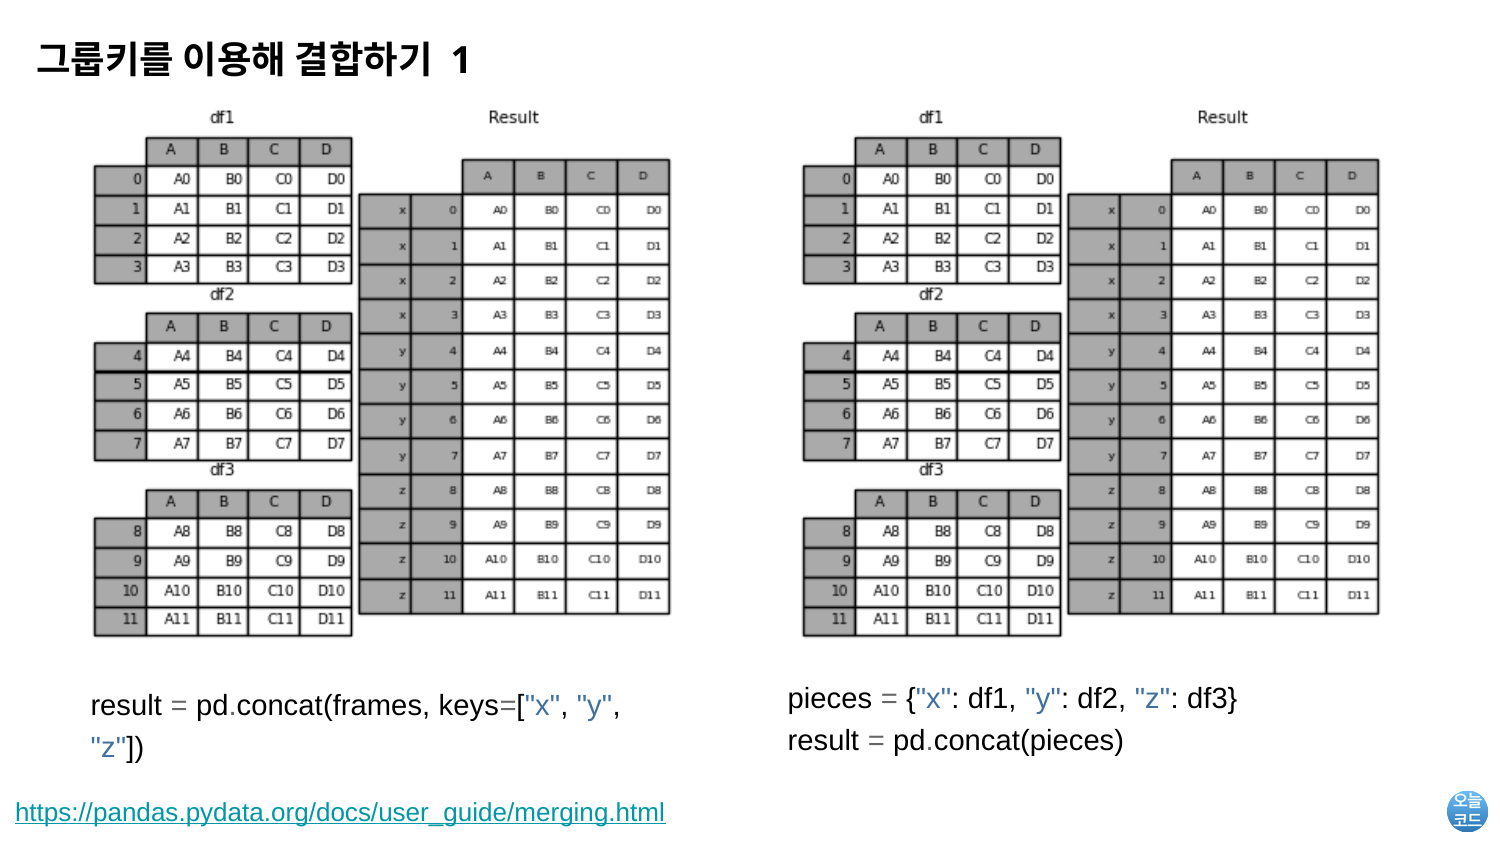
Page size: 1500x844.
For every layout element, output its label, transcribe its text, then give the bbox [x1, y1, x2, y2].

title 그룹키를 이용해 결합하기 1 [21, 11, 1487, 106]
picture [772, 78, 1410, 665]
picture [1447, 778, 1500, 844]
text_box pieces = {"x": df1, "y": df2, "z": df3} result = pd.concat(pieces) [772, 671, 1361, 772]
picture [63, 78, 700, 665]
text_box result = pd.concat(frames, keys=["x", "y", "z"]) [59, 664, 714, 779]
title https://pandas.pydata.org/docs/user_guide/merging.html [0, 778, 1447, 844]
